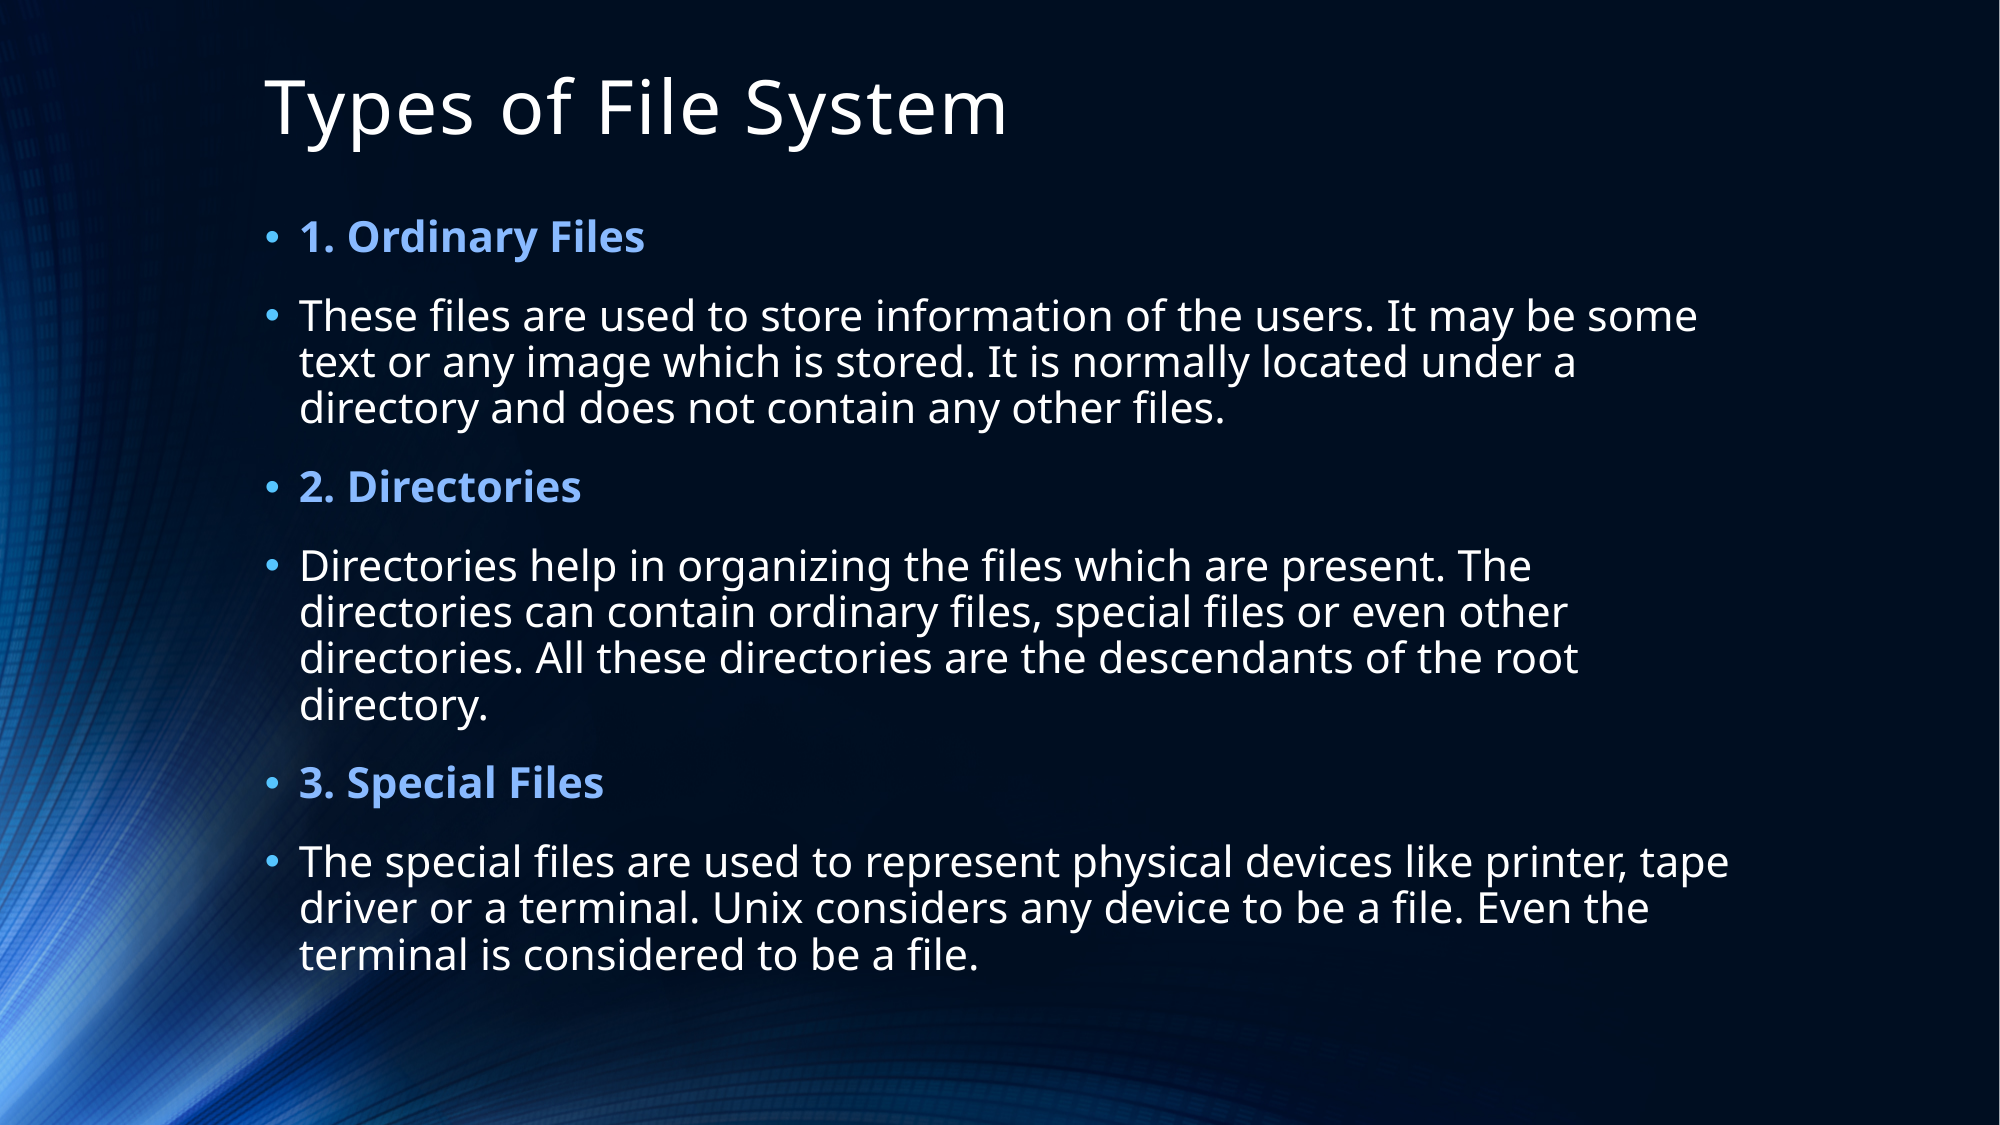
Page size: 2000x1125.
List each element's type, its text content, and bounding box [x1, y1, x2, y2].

list 1. Ordinary Files These files are used to store information of the users. It may be some text or any image which is stored. It is normally located under a directory and does not contain any other files. 2. Directories Directories help in organizing the files which are present. The directories can contain ordinary files, special files or even other directories. All these directories are the descendants of the root directory. 3. Special Files The special files are used to represent physical devices like printer, tape driver or a terminal. Unix considers any device to be a file. Even the terminal is considered to be a file. [249, 208, 1749, 988]
title Types of File System [249, 62, 1750, 173]
picture [0, 0, 2000, 1125]
